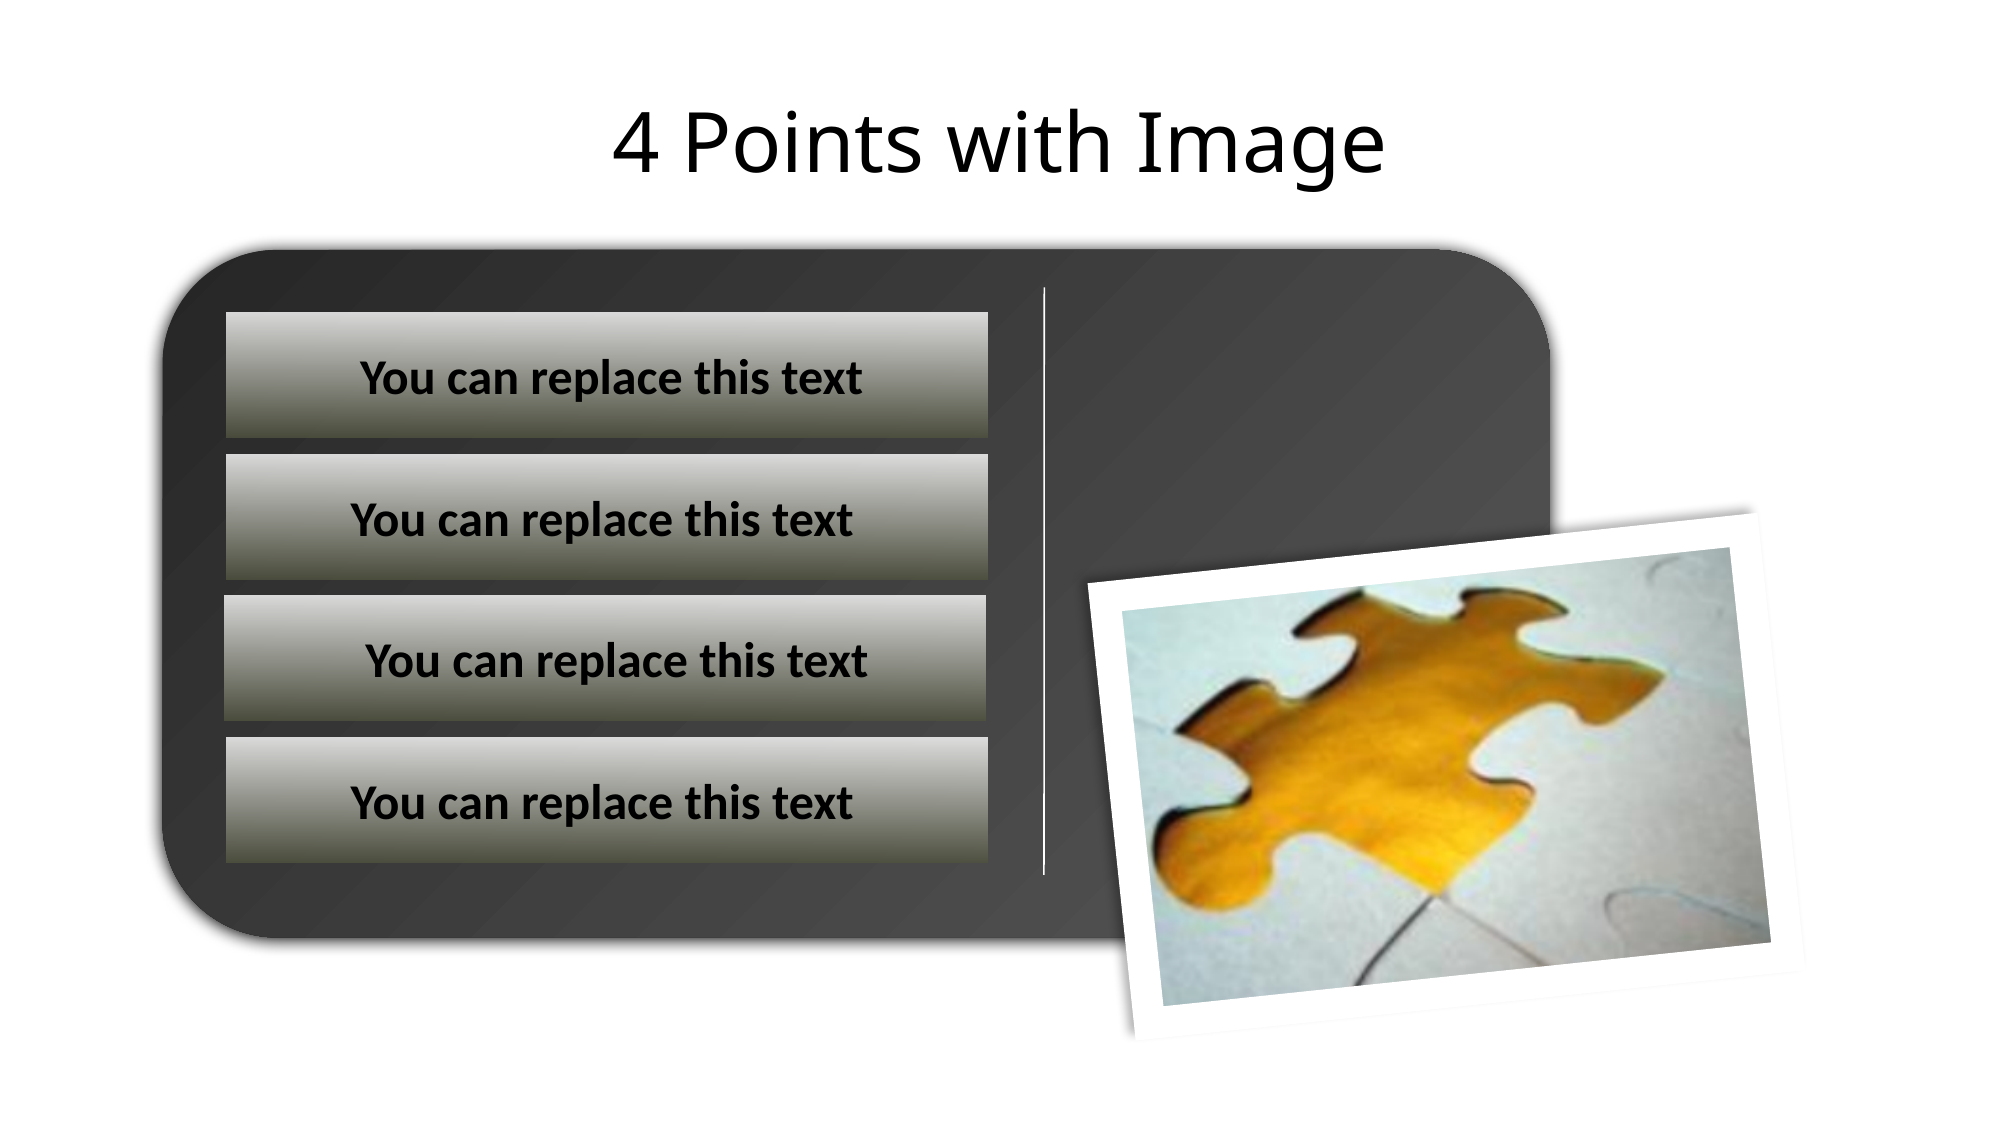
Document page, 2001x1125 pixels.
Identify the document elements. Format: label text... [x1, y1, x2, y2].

title 4 Points with Image [99, 45, 1900, 233]
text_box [224, 595, 994, 722]
text_box [1102, 527, 1791, 1026]
text_box [160, 247, 1553, 940]
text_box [226, 453, 988, 580]
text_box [226, 737, 988, 863]
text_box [226, 312, 988, 438]
